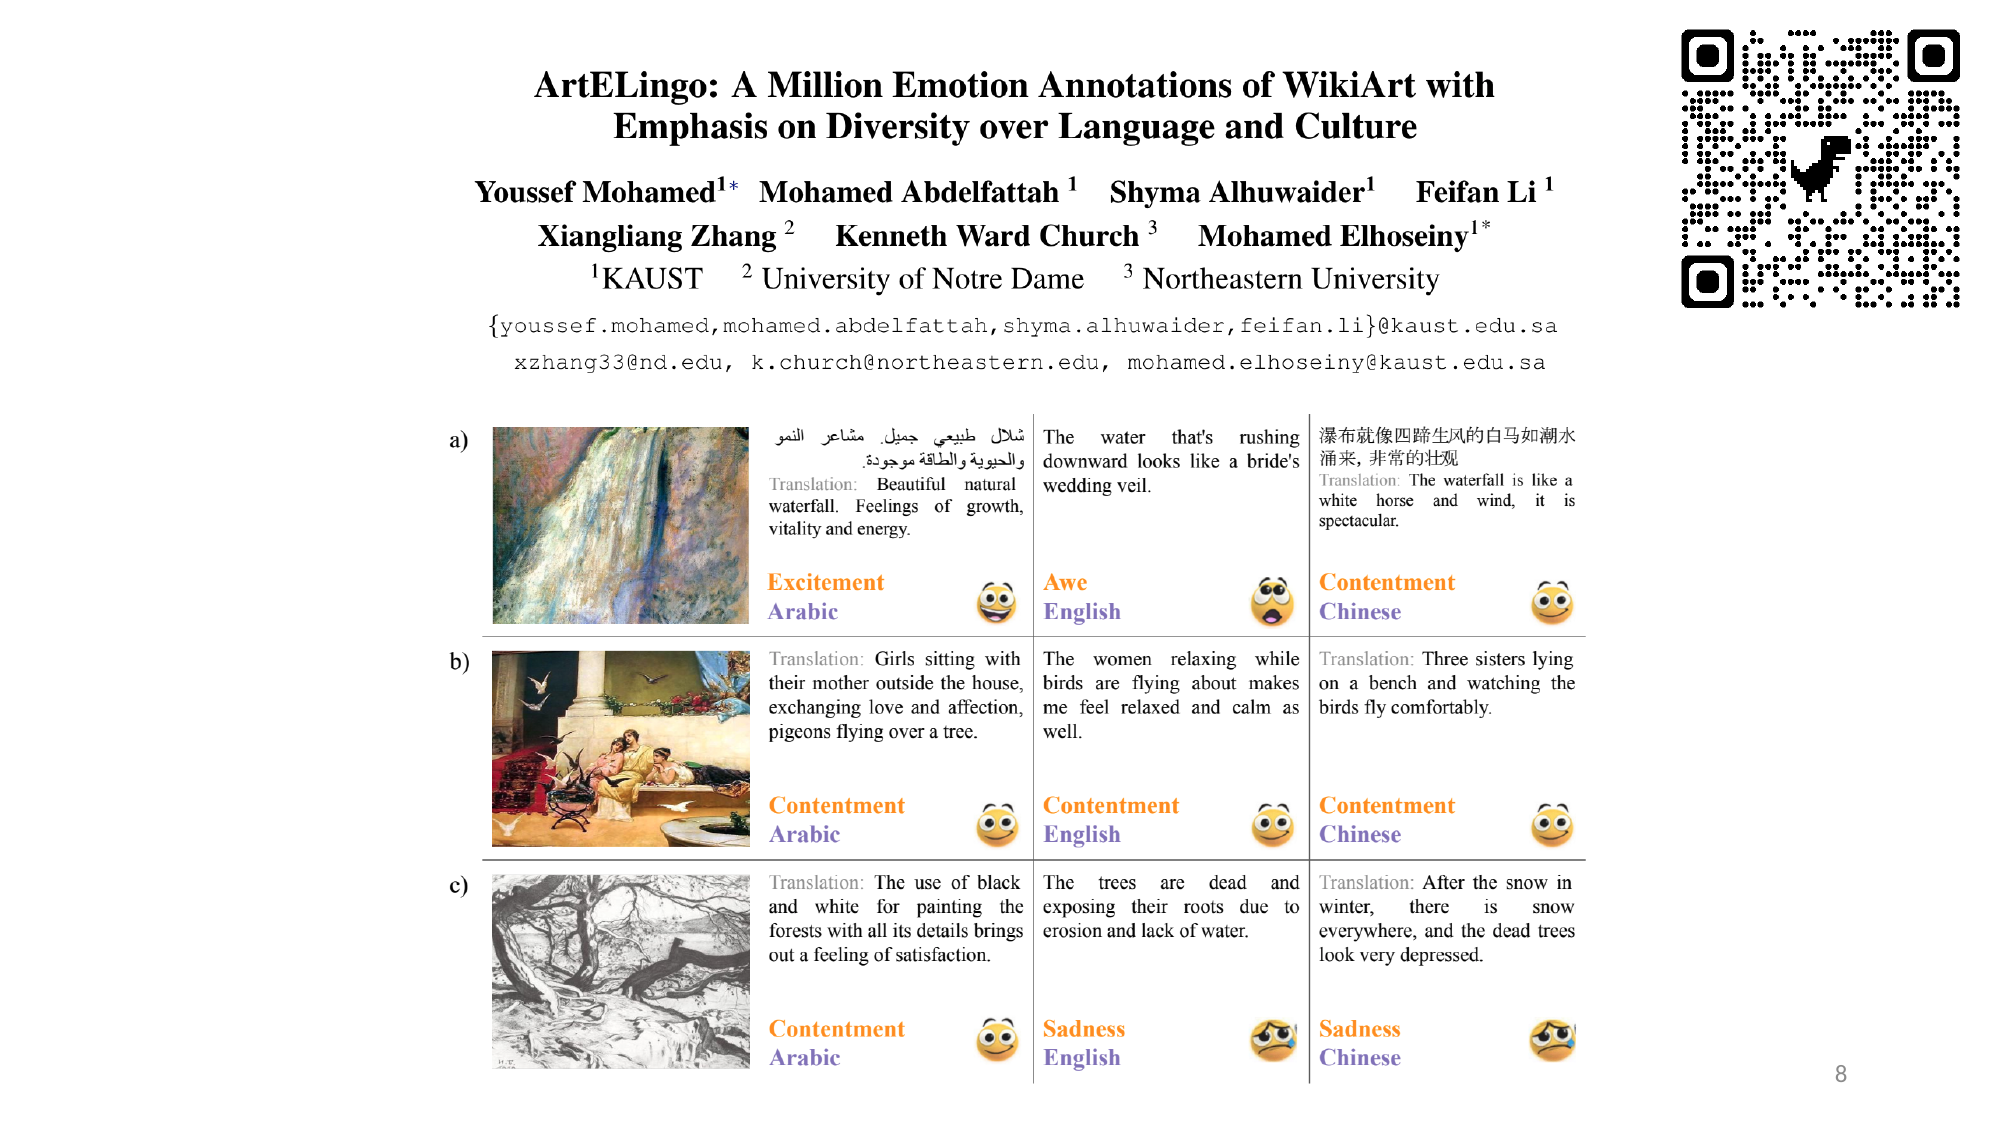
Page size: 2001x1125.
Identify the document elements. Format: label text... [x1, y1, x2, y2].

picture [1651, 0, 1990, 338]
picture [362, 25, 1638, 1100]
slide_number 8 [1412, 1042, 1863, 1103]
